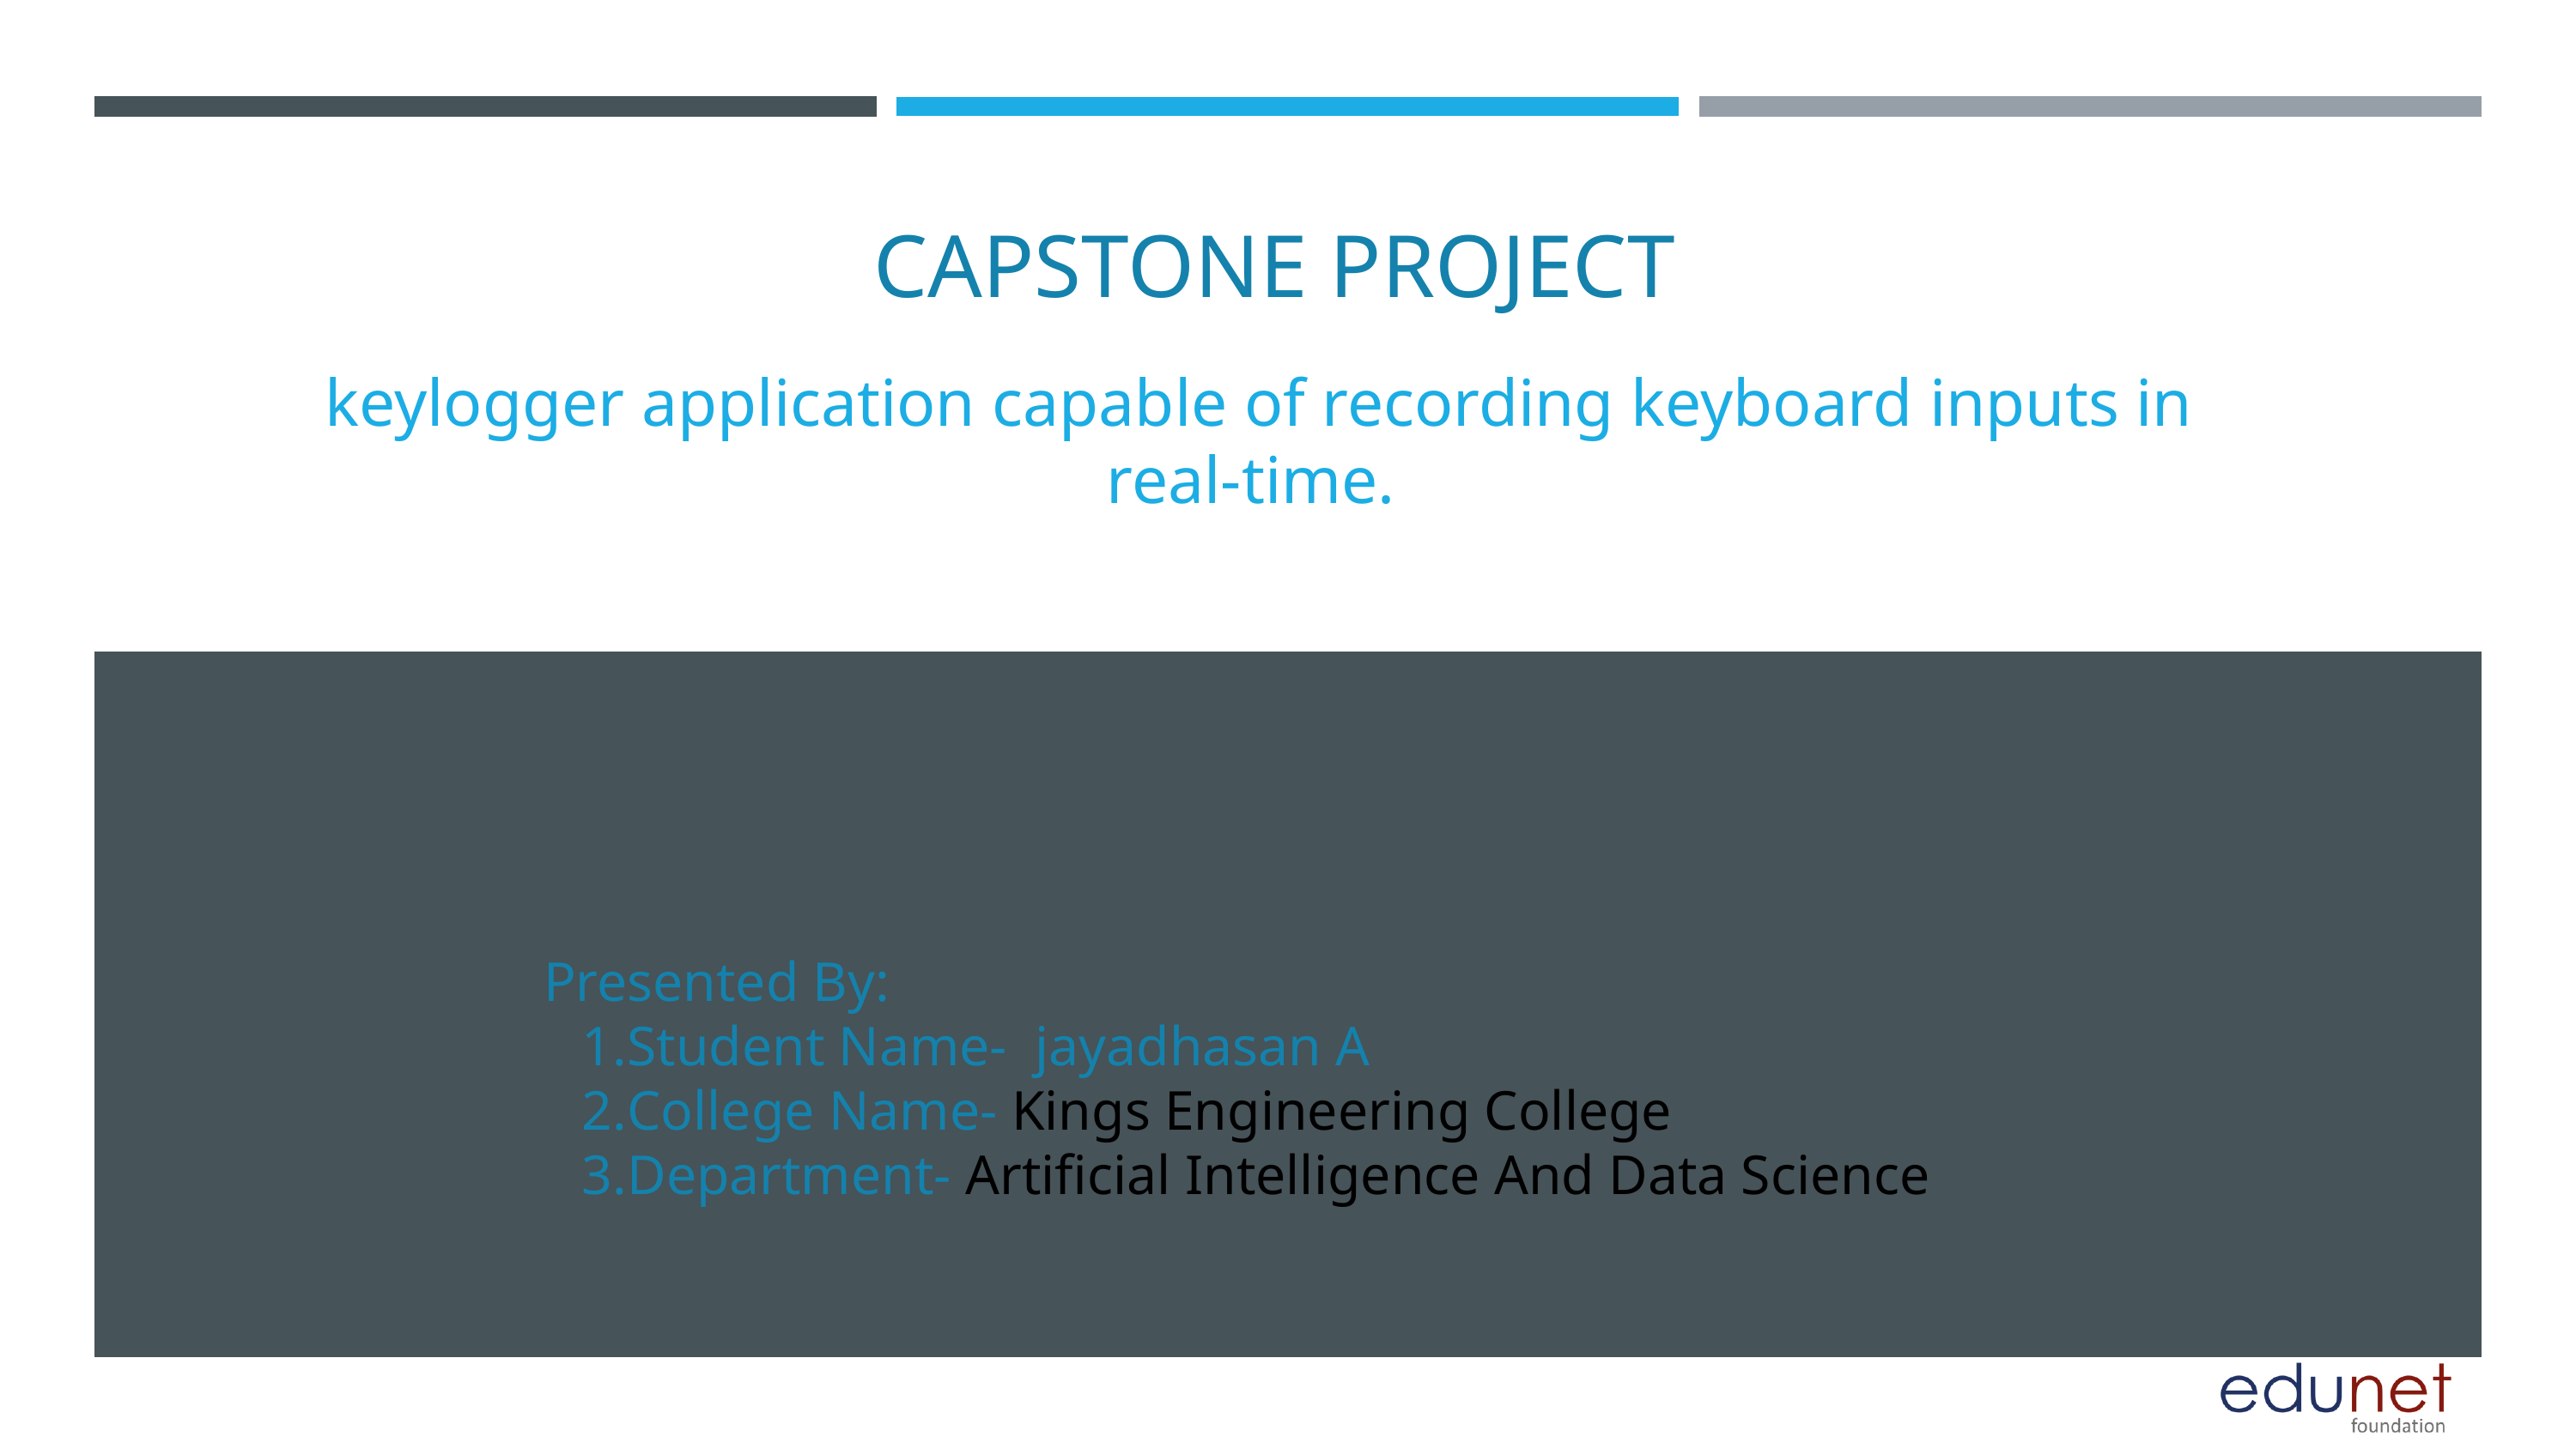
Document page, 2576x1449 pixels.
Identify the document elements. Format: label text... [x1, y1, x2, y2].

text_box CAPSTONE PROJECT [0, 211, 2576, 315]
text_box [94, 96, 878, 118]
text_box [896, 96, 1680, 117]
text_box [94, 652, 2482, 1357]
text_box keylogger application capable of recording keyboard inputs in real-time. [297, 361, 2204, 594]
text_box [2215, 1367, 2454, 1437]
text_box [1698, 95, 2482, 118]
